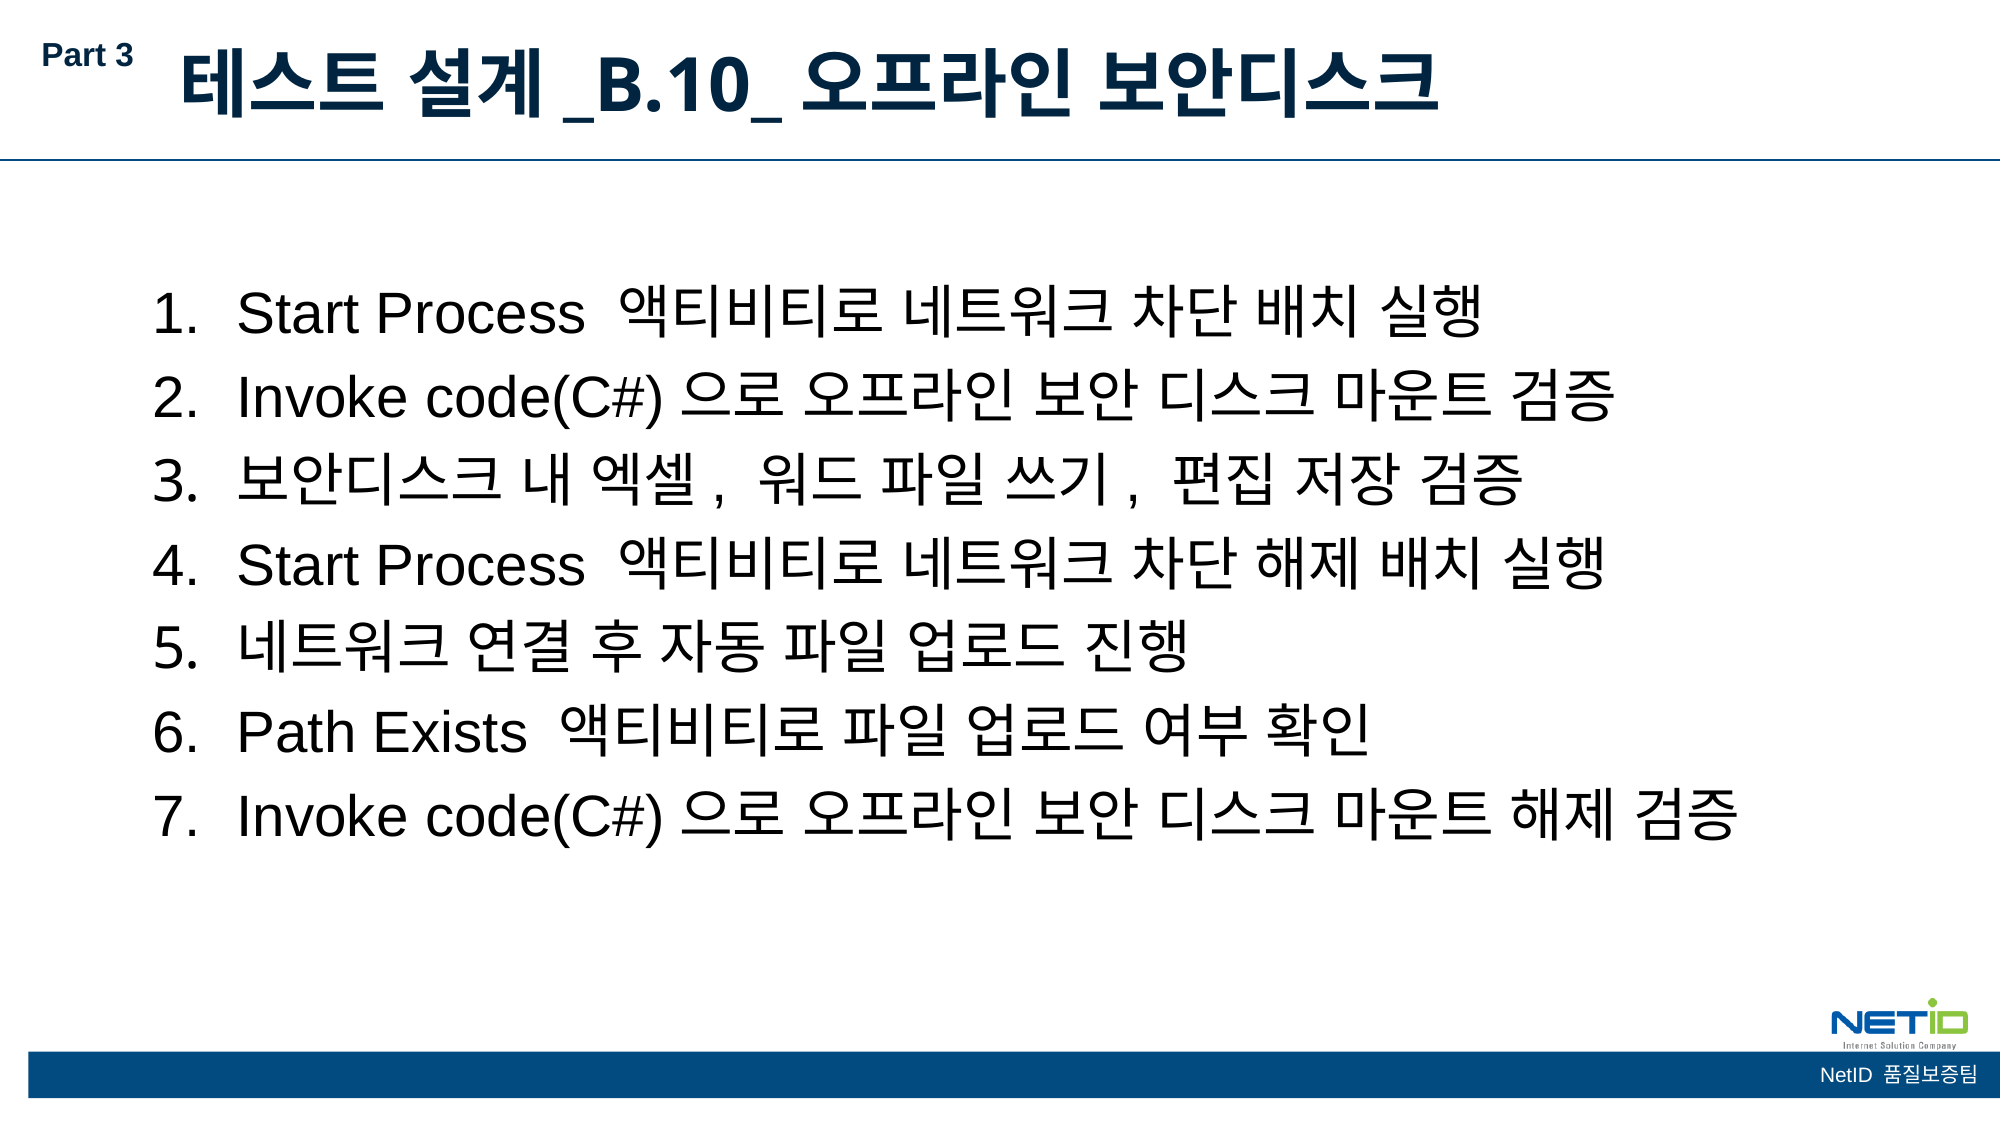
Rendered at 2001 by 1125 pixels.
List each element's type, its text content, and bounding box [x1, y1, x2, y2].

picture [1821, 993, 1978, 1056]
text_box 테스트 설계_B.10_오프라인 보안디스크 [164, 28, 1863, 134]
text_box Part 3 [26, 26, 165, 81]
text_box Start Process 액티비티로 네트워크 차단 배치 실행 Invoke code(C#)으로 오프라인 보안 디스크 마운트 검증 보안디스크 내 엑셀, 워드 파일 쓰기, 편집 저장 검증 Start Process 액티비티로 네트워크 차단 해제 배치 실행 네트워크 연결 후 자동 파일 업로드 진행 Path Exists 액티비티로 파일 업로드 여부 확인 Invoke code(C#)으로 오프라인 보안 디스크 마운트 해제 검증 [137, 185, 1863, 1014]
